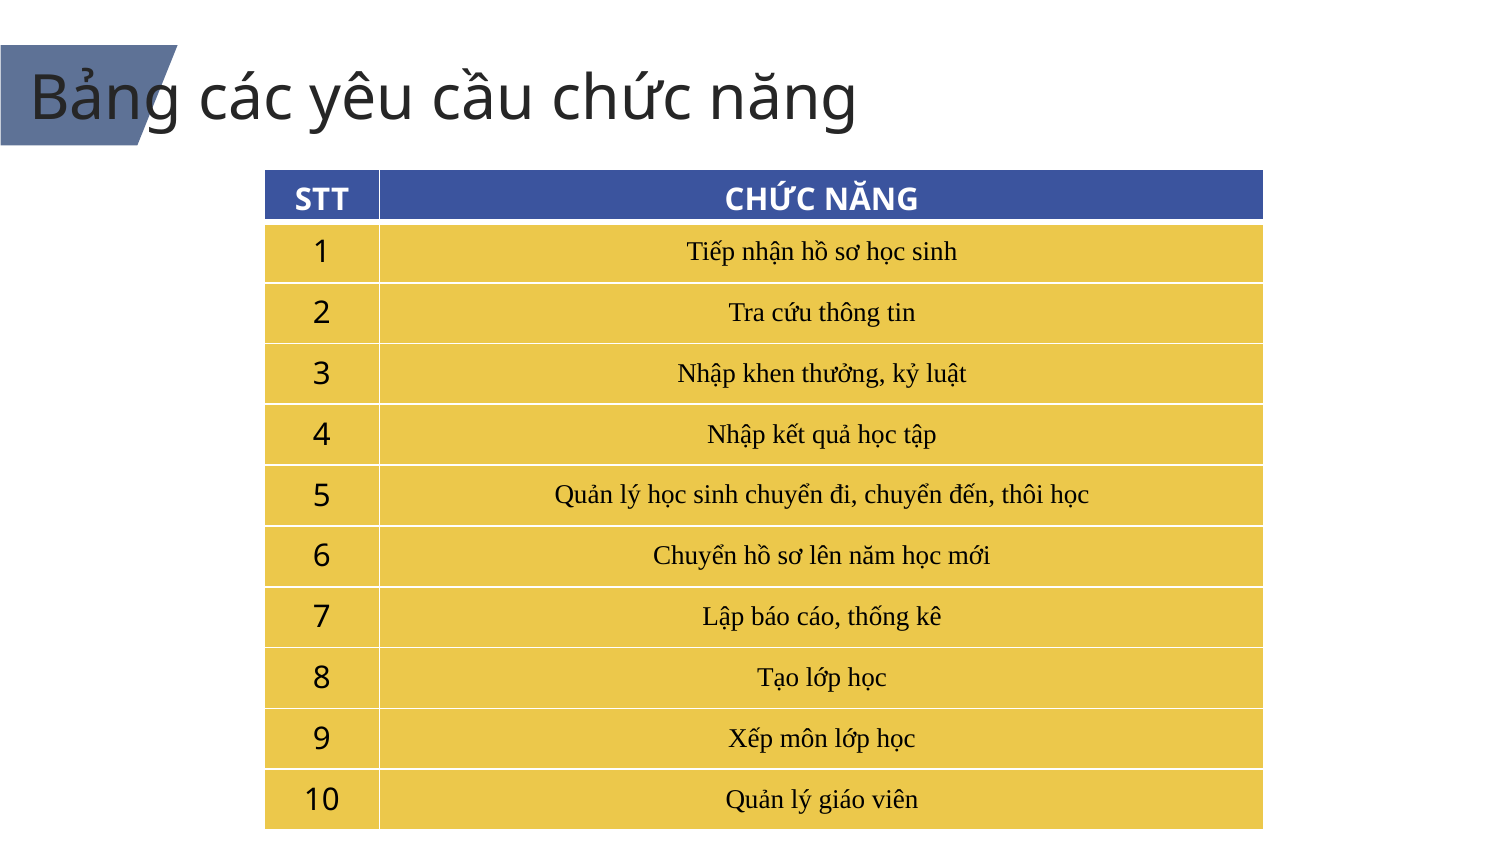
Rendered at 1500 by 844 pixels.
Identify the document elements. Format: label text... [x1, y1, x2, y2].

table_cell Tra cứu thông tin [380, 284, 1263, 343]
table_cell Lập báo cáo, thống kê [380, 588, 1263, 647]
table_cell Chuyển hồ sơ lên năm học mới [380, 527, 1263, 586]
table_cell Nhập khen thưởng, kỷ luật [380, 344, 1263, 403]
table_cell 6 [265, 527, 379, 586]
table_cell Tiếp nhận hồ sơ học sinh [380, 225, 1263, 282]
table_cell 9 [265, 709, 379, 768]
table_cell 10 [265, 770, 379, 829]
table_cell 4 [265, 405, 379, 464]
table_cell Xếp môn lớp học [380, 709, 1263, 768]
table_cell Nhập kết quả học tập [380, 405, 1263, 464]
table_cell 2 [265, 284, 379, 343]
table_cell 7 [265, 588, 379, 647]
table_cell 8 [265, 648, 379, 708]
table_header STT [265, 170, 379, 219]
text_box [0, 45, 723, 146]
table_cell Tạo lớp học [380, 648, 1263, 708]
table_cell Quản lý giáo viên [380, 770, 1263, 829]
table_cell 1 [265, 225, 379, 282]
table_cell 5 [265, 466, 379, 525]
table_header CHỨC NĂNG [380, 170, 1263, 219]
table_cell 3 [265, 344, 379, 403]
table_cell Quản lý học sinh chuyển đi, chuyển đến, thôi học [380, 466, 1263, 525]
